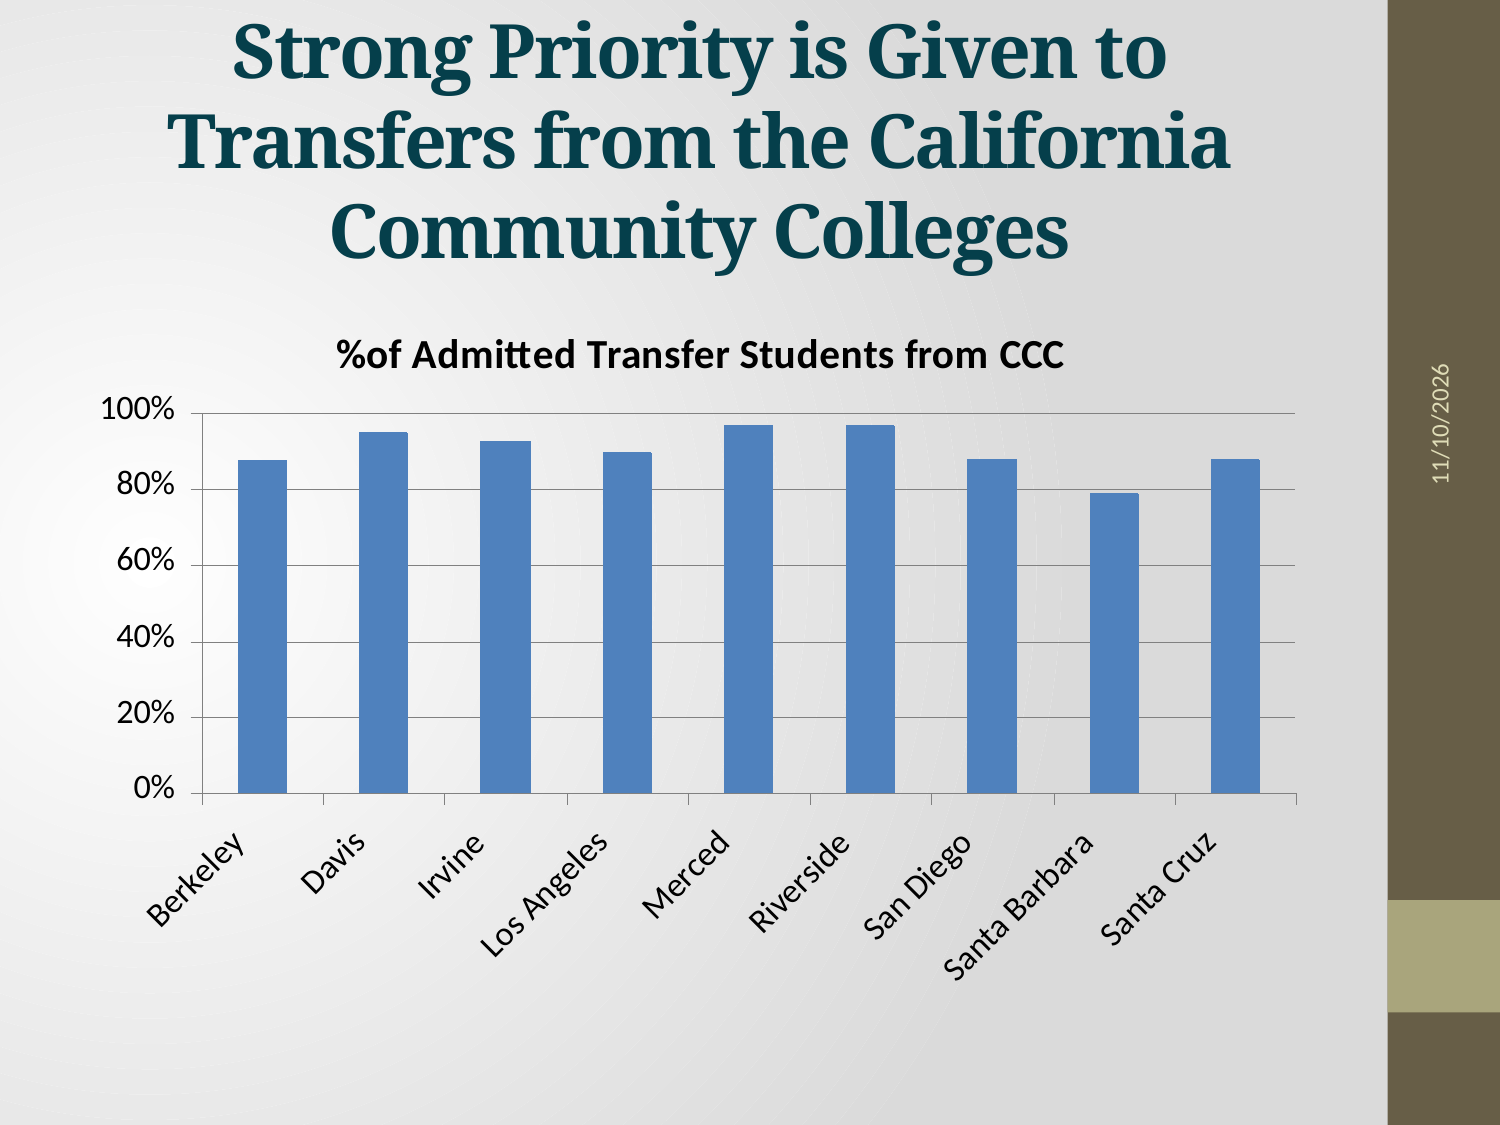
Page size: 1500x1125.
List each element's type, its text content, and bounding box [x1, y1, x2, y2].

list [74, 308, 1326, 1004]
title Strong Priority is Given to Transfers from the California Community Colleges [75, 45, 1325, 233]
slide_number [1408, 100, 1469, 501]
